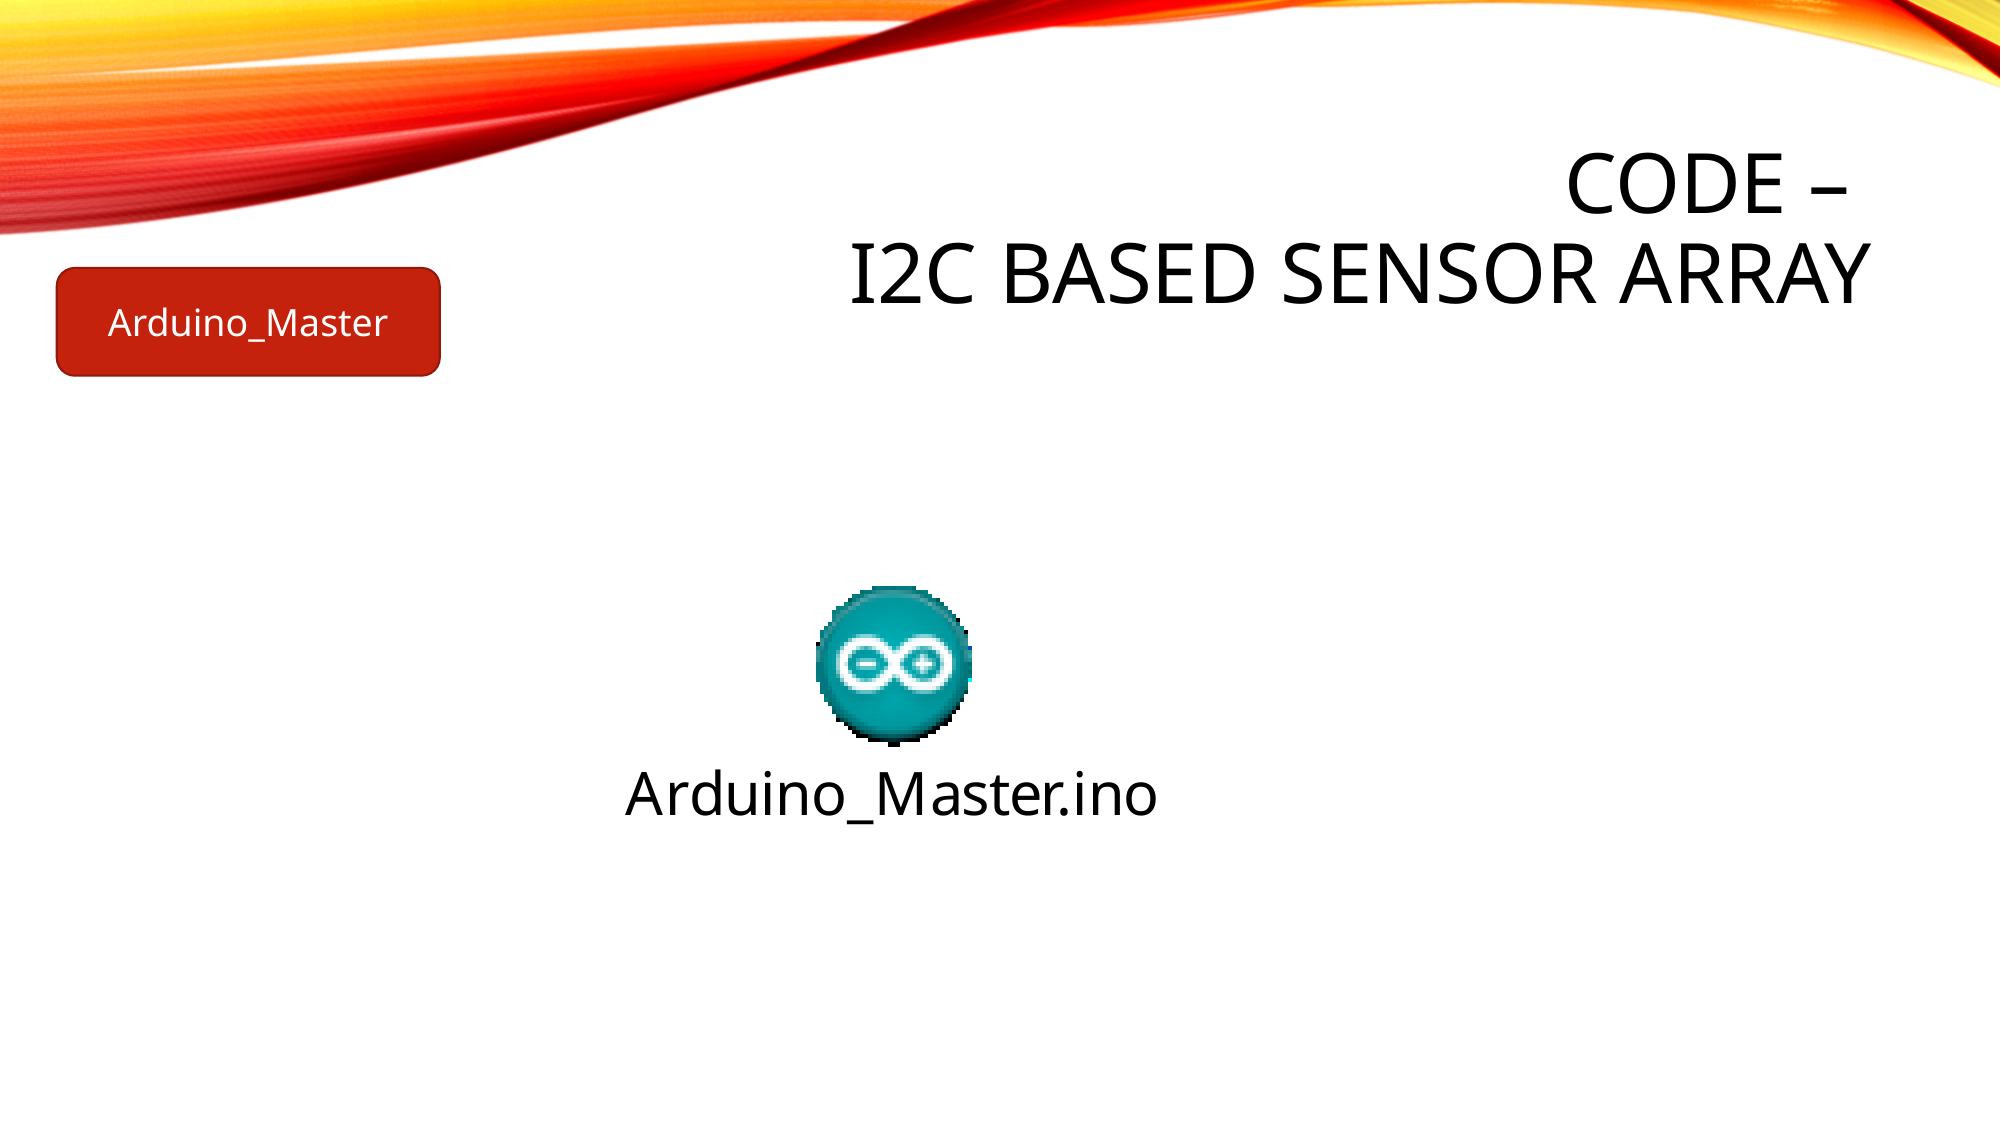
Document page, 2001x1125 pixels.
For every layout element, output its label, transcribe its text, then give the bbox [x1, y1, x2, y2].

text_box Arduino_Master [55, 266, 441, 377]
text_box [575, 586, 1210, 856]
picture [0, 0, 2000, 237]
title Code – i2c based sensor array [474, 125, 1888, 338]
